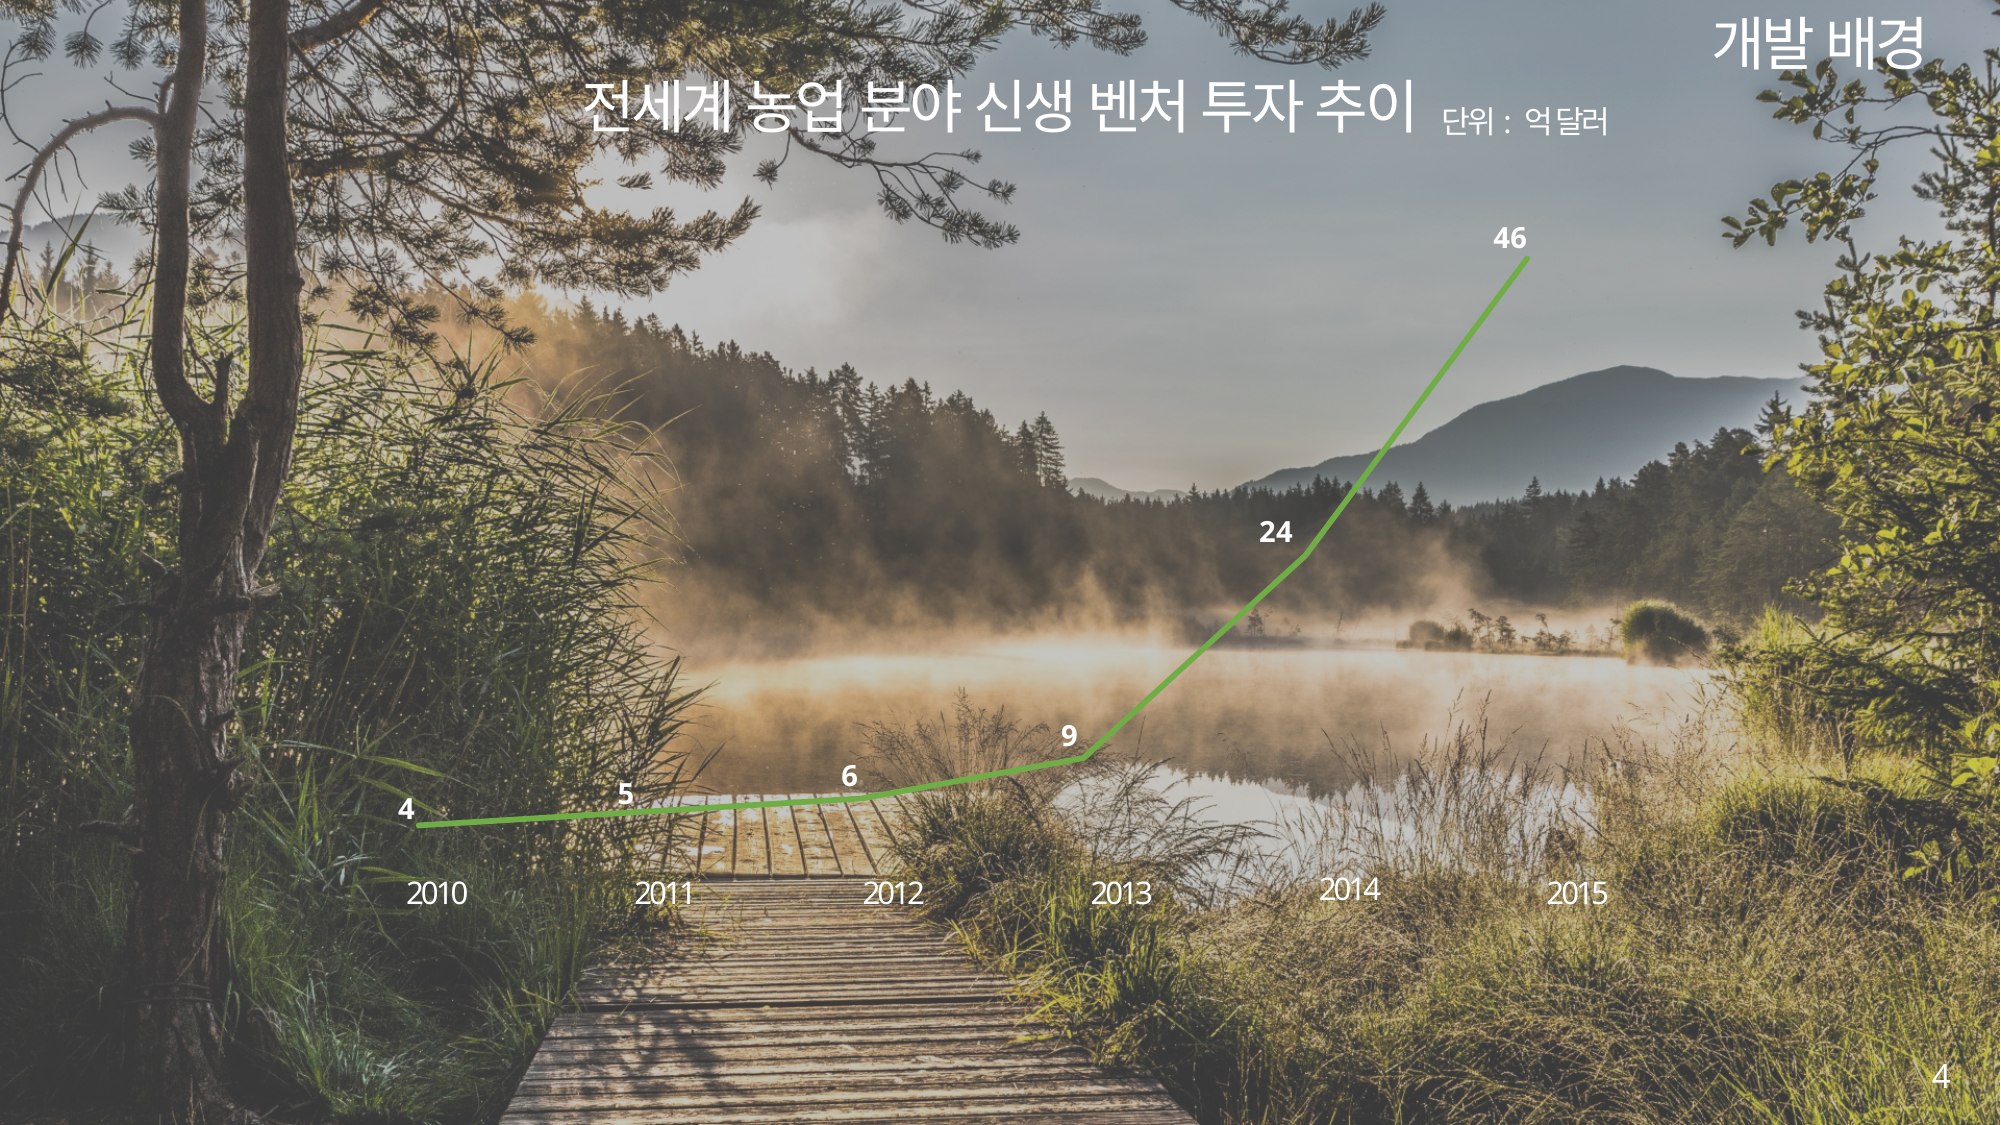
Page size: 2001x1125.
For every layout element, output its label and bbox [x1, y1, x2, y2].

text_box [304, 122, 1638, 1012]
picture [0, 0, 2000, 1125]
